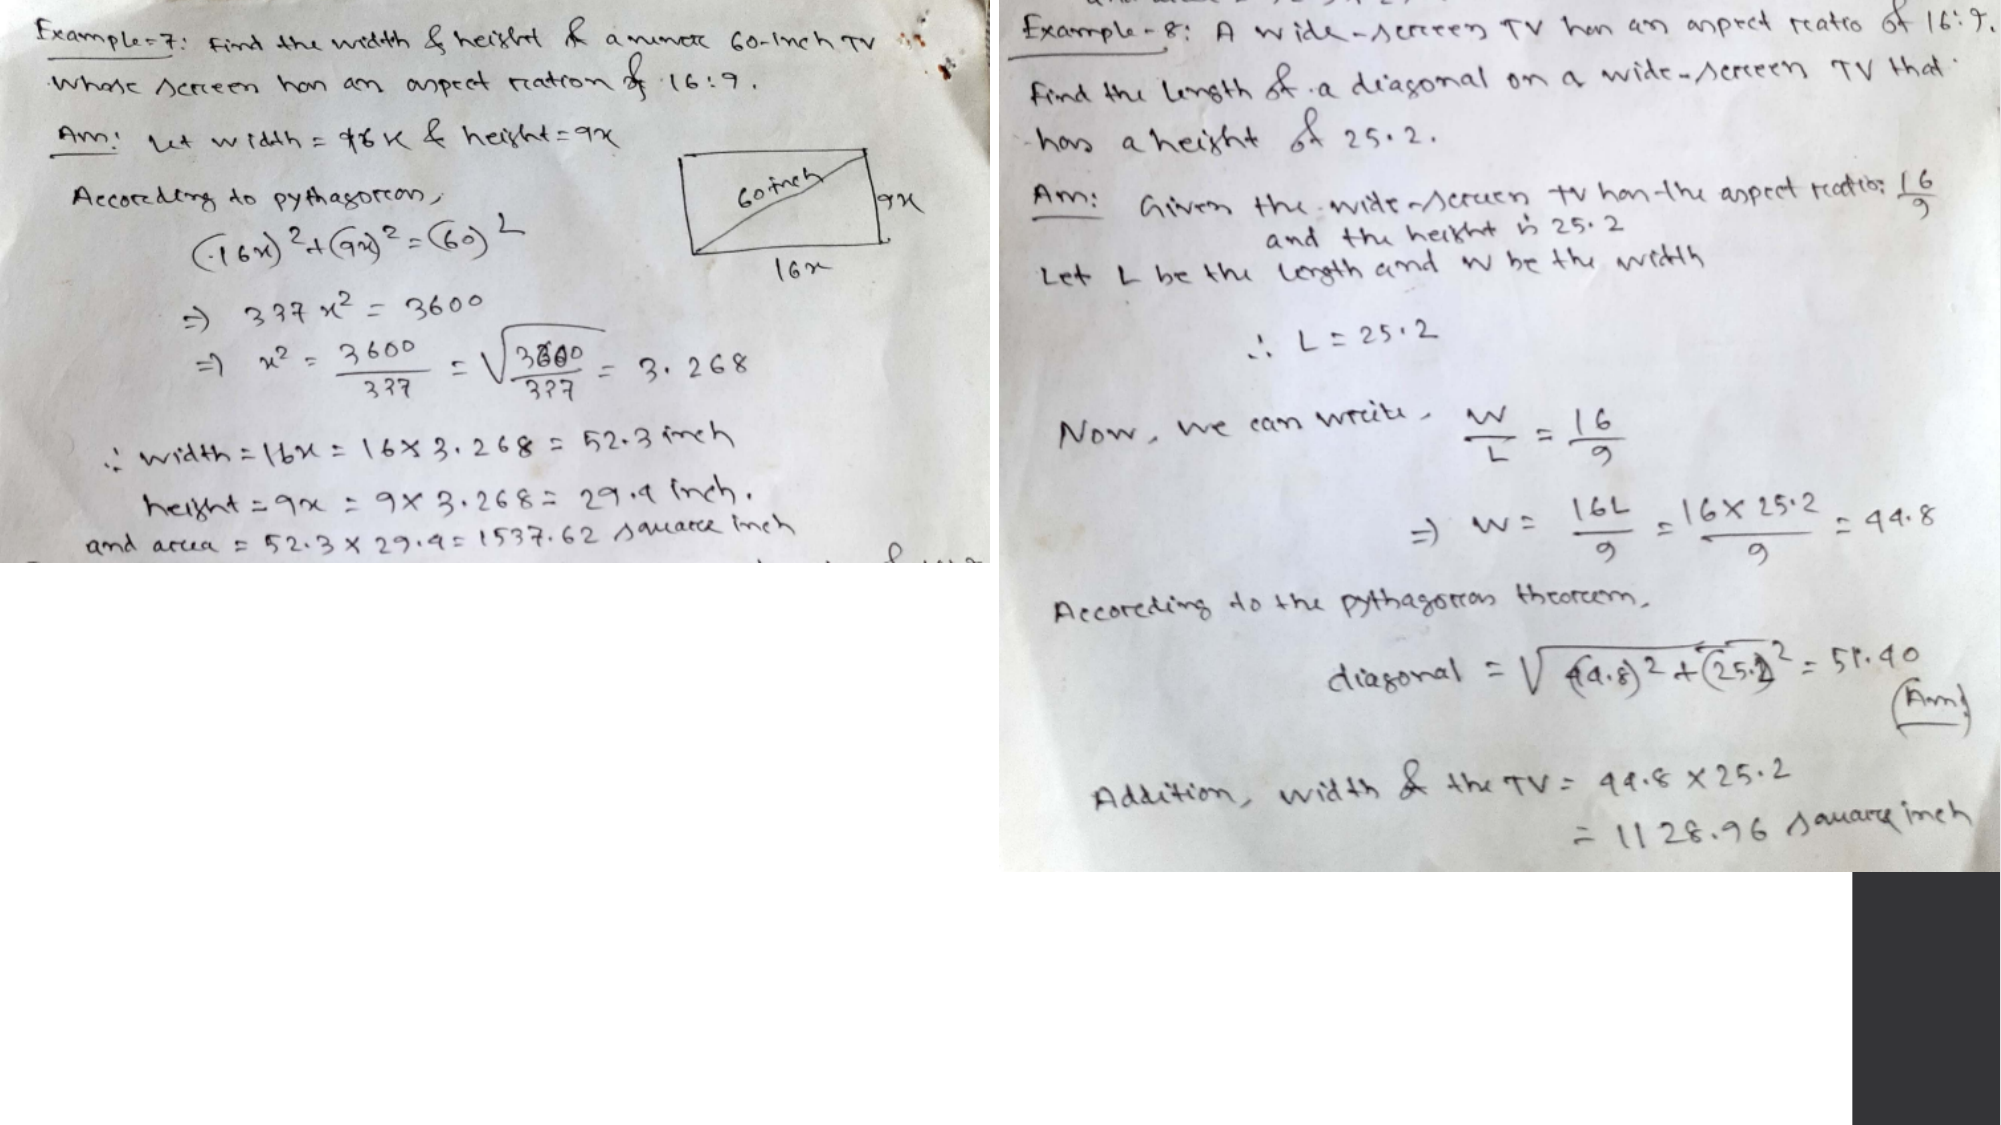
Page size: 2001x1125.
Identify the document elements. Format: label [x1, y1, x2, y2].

picture [999, 0, 2000, 872]
picture [0, 0, 990, 563]
